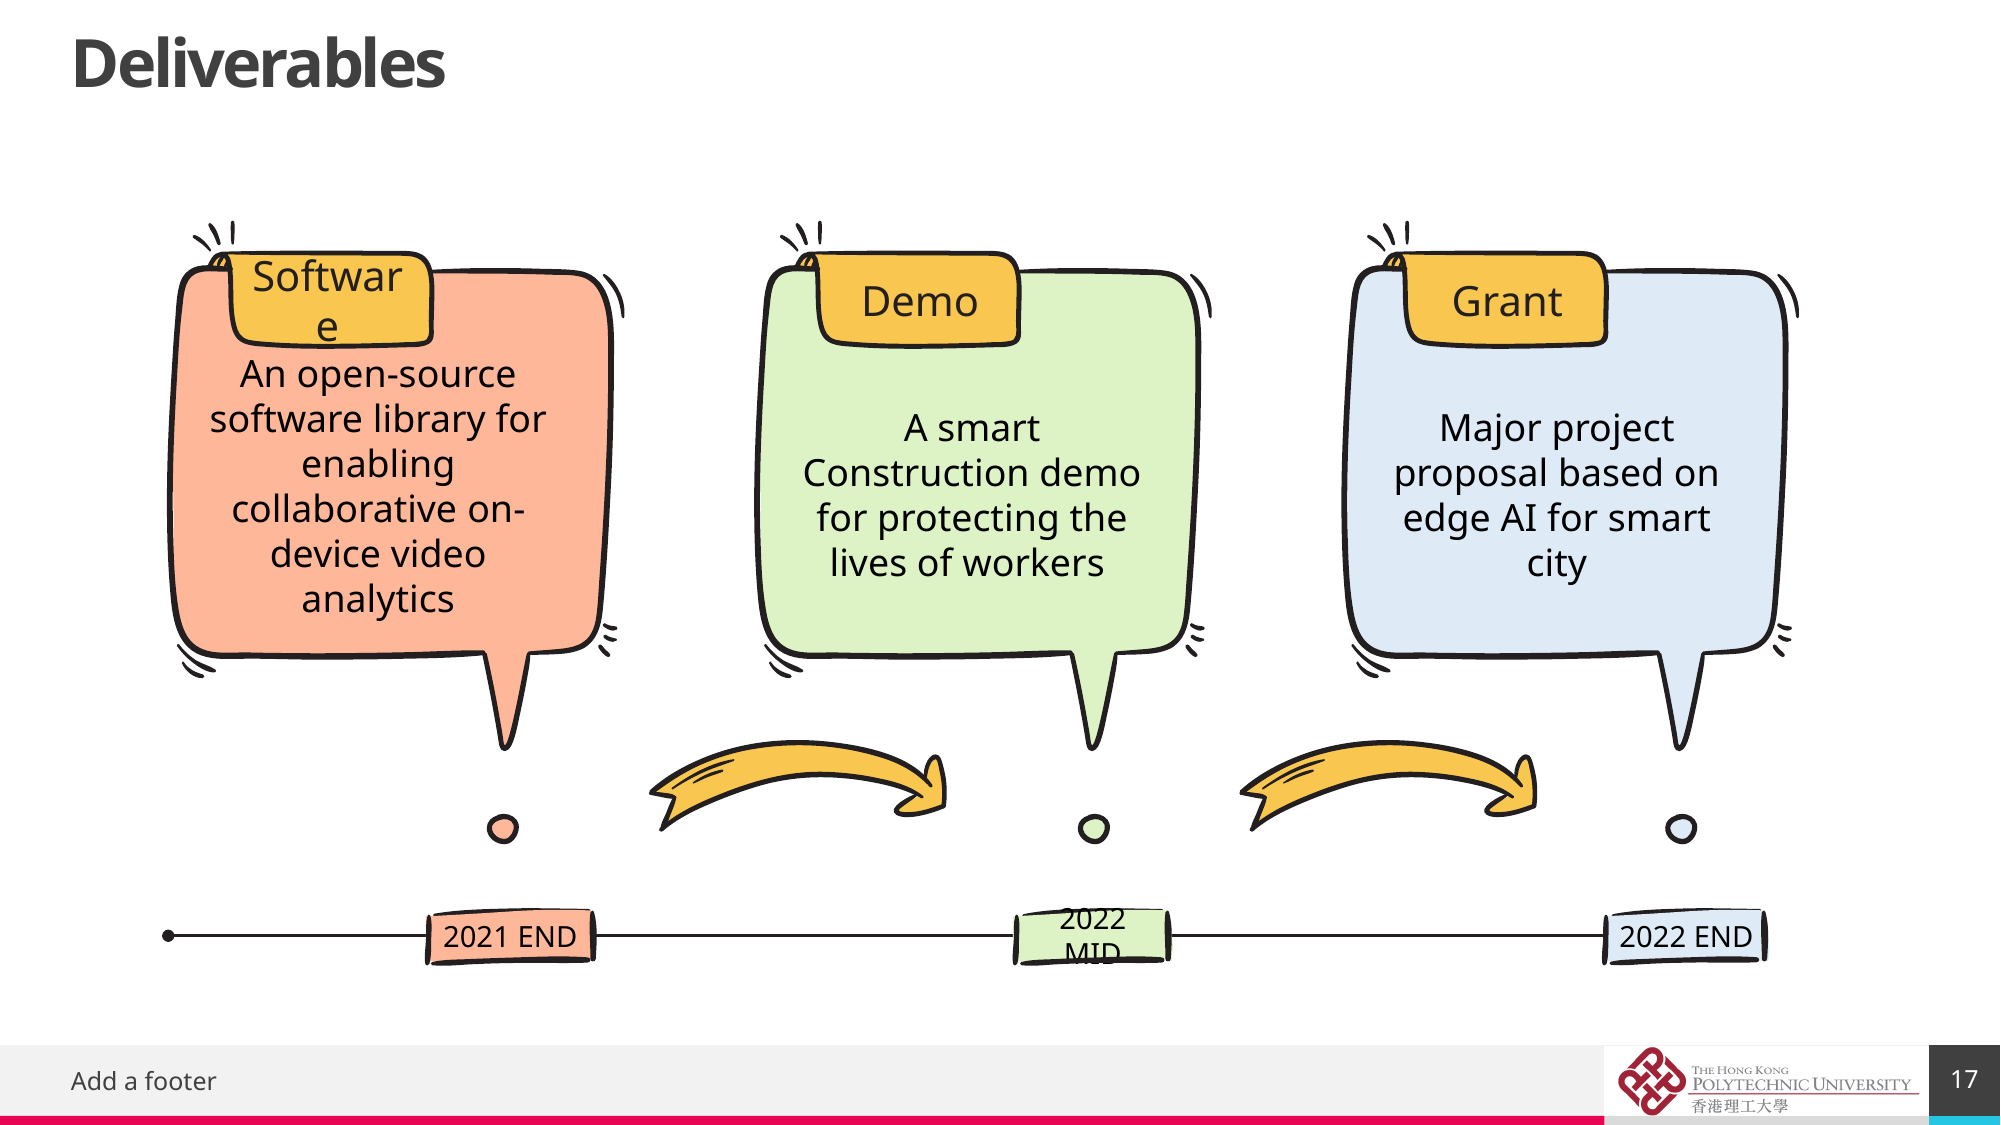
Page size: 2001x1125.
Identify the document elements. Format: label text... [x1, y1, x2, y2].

title Deliverables [70, 70, 2000, 142]
slide_number 17 [1929, 1045, 2000, 1116]
footer Add a footer [70, 1056, 1000, 1105]
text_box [166, 220, 1800, 966]
picture [1615, 1046, 1923, 1116]
